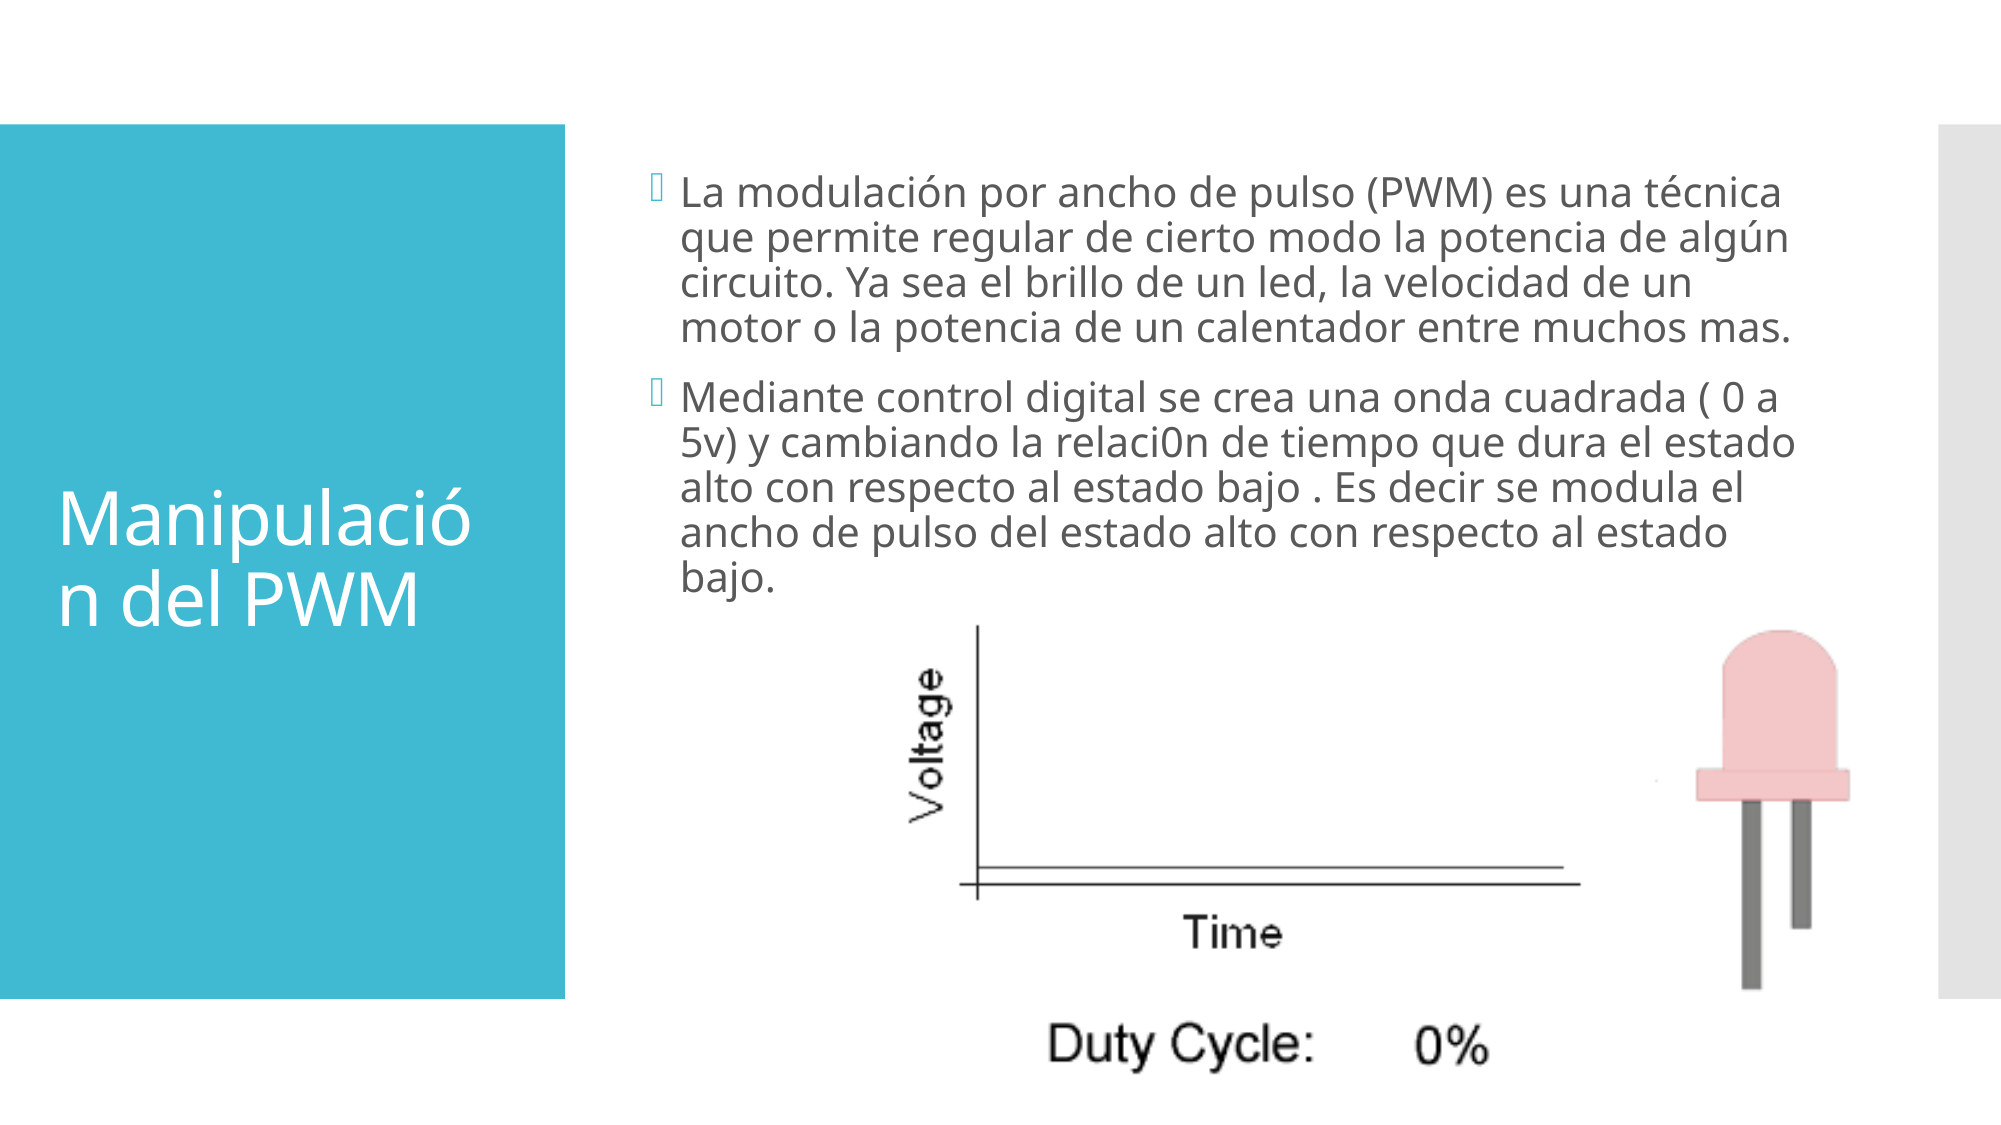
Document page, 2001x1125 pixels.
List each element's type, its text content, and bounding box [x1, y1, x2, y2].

title Manipulación del PWM [41, 184, 525, 940]
picture [863, 614, 1923, 1096]
list La modulación por ancho de pulso (PWM) es una técnica que permite regular de cierto modo la potencia de algún circuito. Ya sea el brillo de un led, la velocidad de un motor o la potencia de un calentador entre muchos mas. Mediante control digital se crea una onda cuadrada ( 0 a 5v) y cambiando la relaci0n de tiempo que dura el estado alto con respecto al estado bajo . Es decir se modula el ancho de pulso del estado alto con respecto al estado bajo. [634, 141, 1835, 982]
